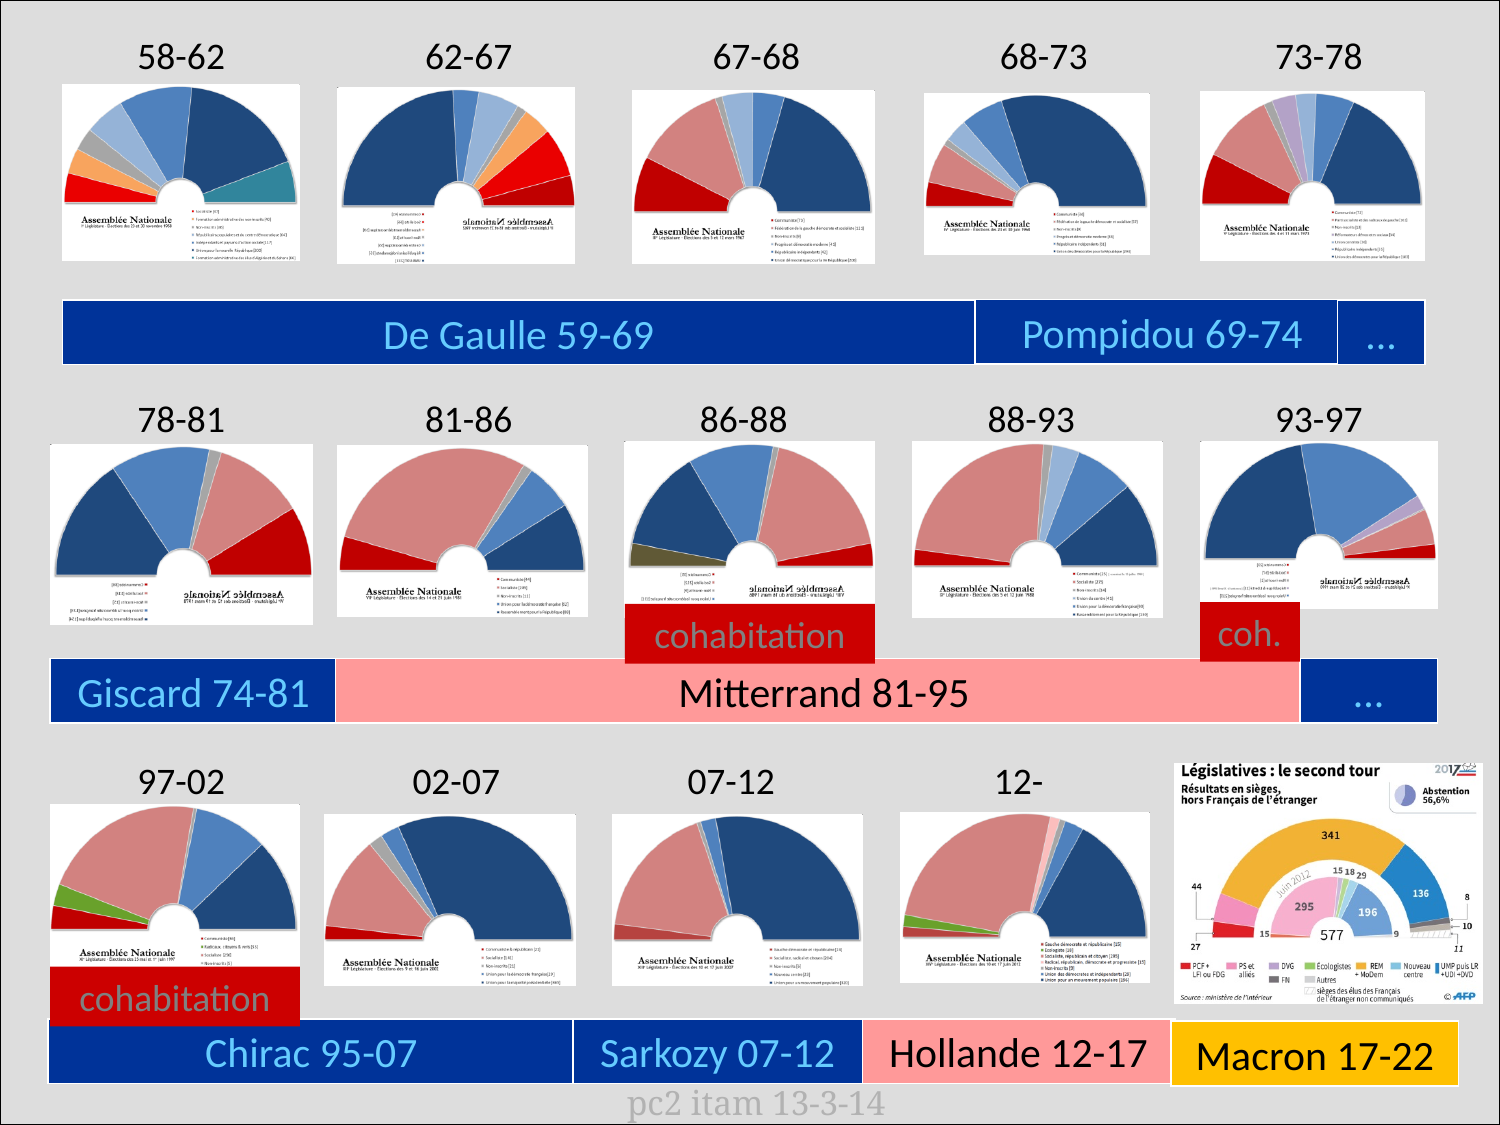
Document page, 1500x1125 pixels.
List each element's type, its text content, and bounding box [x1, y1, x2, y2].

text_box Macron 17-22 [1171, 1021, 1459, 1086]
picture [912, 441, 1163, 601]
text_box ... [1305, 658, 1438, 724]
text_box 62-67 [387, 24, 550, 85]
text_box 88-93 [949, 387, 1113, 439]
text_box Pompidou 69-74 [974, 299, 1337, 365]
text_box 86-88 [662, 387, 825, 439]
text_box De Gaulle 59-69 [62, 299, 974, 365]
text_box 67-68 [674, 24, 838, 85]
text_box Chirac 95-07 [47, 1035, 572, 1084]
picture [1174, 762, 1483, 1004]
text_box Hollande 12-17 [862, 1037, 1171, 1084]
picture [337, 445, 588, 601]
picture [924, 93, 1151, 255]
text_box ... [1337, 299, 1425, 365]
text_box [49, 601, 1301, 1027]
text_box 68-73 [962, 24, 1125, 85]
picture [62, 84, 301, 262]
picture [624, 441, 876, 601]
text_box 93-97 [1237, 387, 1400, 439]
picture [49, 444, 313, 601]
picture [899, 812, 1151, 983]
picture [337, 87, 576, 264]
text_box Sarkozy 07-12 [572, 1037, 862, 1084]
text_box 81-86 [387, 387, 550, 443]
picture [632, 90, 876, 264]
picture [1199, 91, 1426, 261]
text_box 78-81 [99, 387, 263, 443]
picture [1199, 441, 1438, 609]
text_box 58-62 [99, 24, 263, 83]
text_box 73-78 [1237, 24, 1400, 85]
